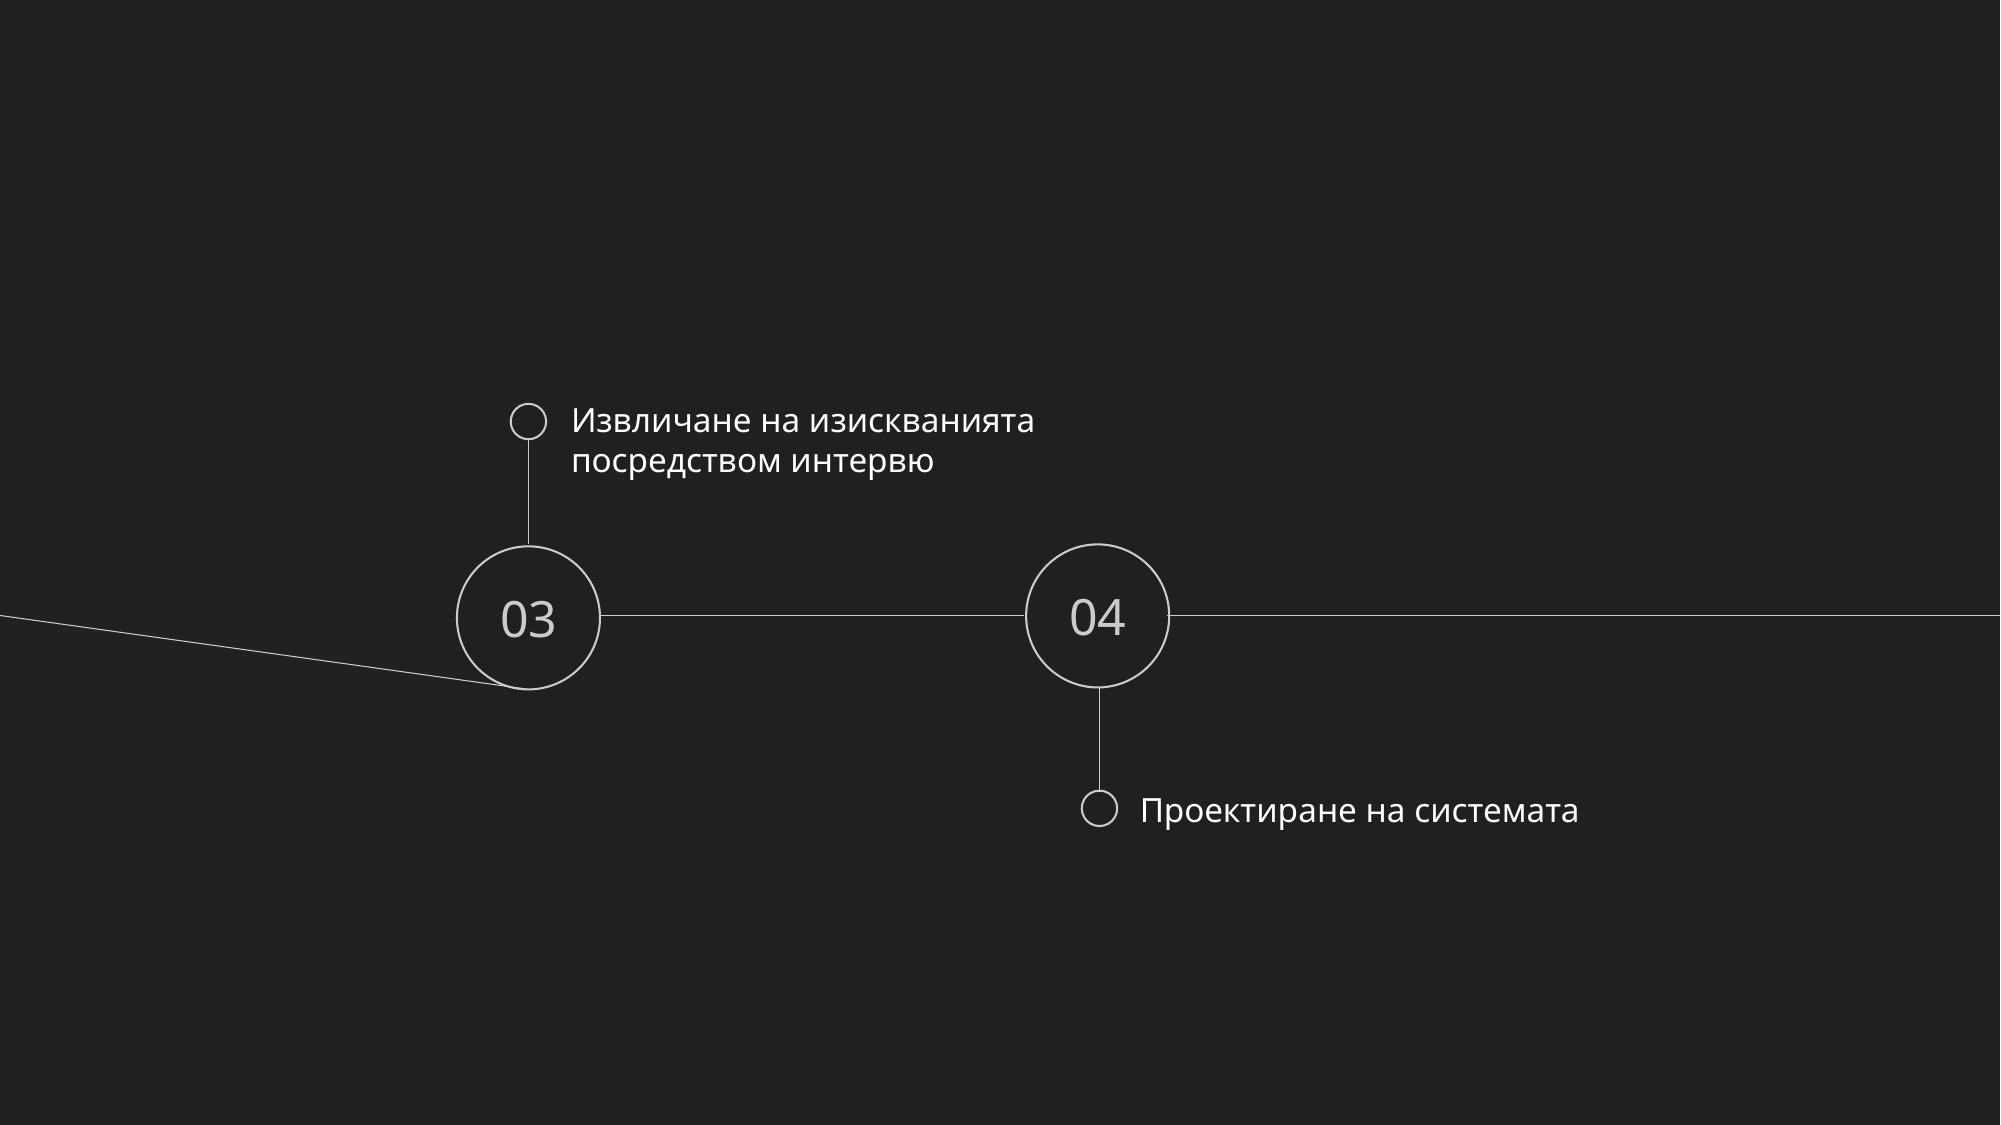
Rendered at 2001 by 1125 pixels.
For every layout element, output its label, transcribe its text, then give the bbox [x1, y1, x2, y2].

text_box [1080, 789, 1119, 828]
text_box [509, 402, 548, 441]
text_box 04 [1025, 543, 1171, 689]
text_box 03 [455, 545, 602, 691]
text_box Проектиране на системата [1125, 782, 1847, 837]
text_box Извличане на изискванията посредством интервю [556, 391, 1168, 487]
